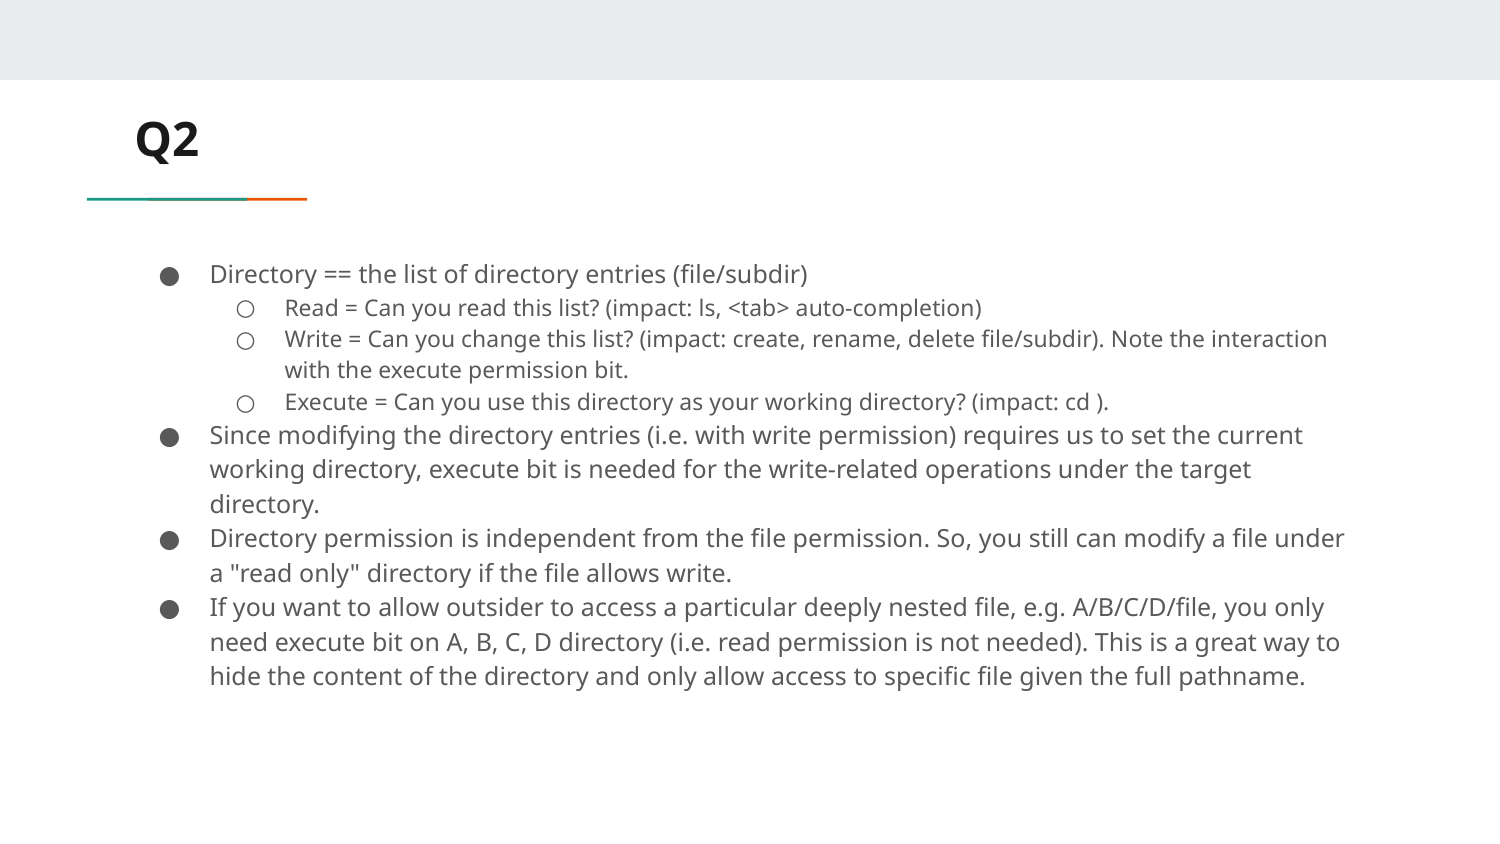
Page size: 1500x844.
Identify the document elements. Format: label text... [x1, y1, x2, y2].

list Directory == the list of directory entries (file/subdir) Read = Can you read this list? (impact: ls, <tab> auto-completion) Write = Can you change this list? (impact: create, rename, delete file/subdir). Note the interaction with the execute permission bit. Execute = Can you use this directory as your working directory? (impact: cd ). Since modifying the directory entries (i.e. with write permission) requires us to set the current working directory, execute bit is needed for the write-related operations under the target directory. Directory permission is independent from the file permission. So, you still can modify a file under a "read only" directory if the file allows write. If you want to allow outsider to access a particular deeply nested file, e.g. A/B/C/D/file, you only need execute bit on A, B, C, D directory (i.e. read permission is not needed). This is a great way to hide the content of the directory and only allow access to specific file given the full pathname. [119, 239, 1381, 712]
title Q2 [119, 93, 1381, 182]
